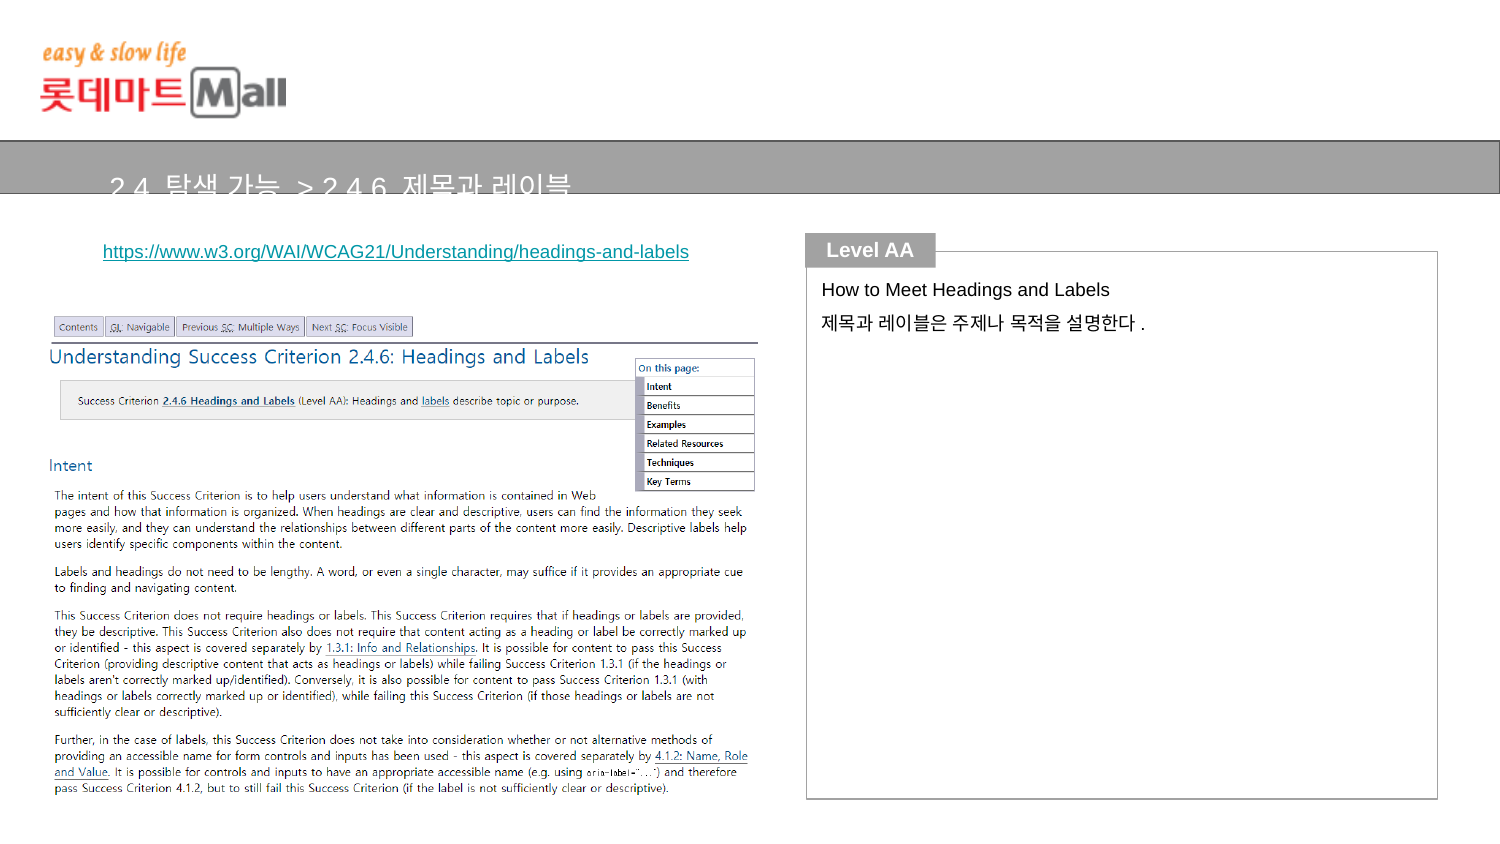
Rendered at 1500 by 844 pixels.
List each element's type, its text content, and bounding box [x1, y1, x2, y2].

text_box 2.4 탐색 가능 > 2.4.6 제목과 레이블 [94, 137, 1406, 199]
text_box How to Meet Headings and Labels 제목과 레이블은 주제나 목적을 설명한다. [806, 251, 1438, 800]
text_box Level AA [805, 233, 936, 268]
picture [40, 306, 761, 800]
text_box https://www.w3.org/WAI/WCAG21/Understanding/headings-and-labels [41, 225, 750, 273]
picture [39, 41, 286, 120]
